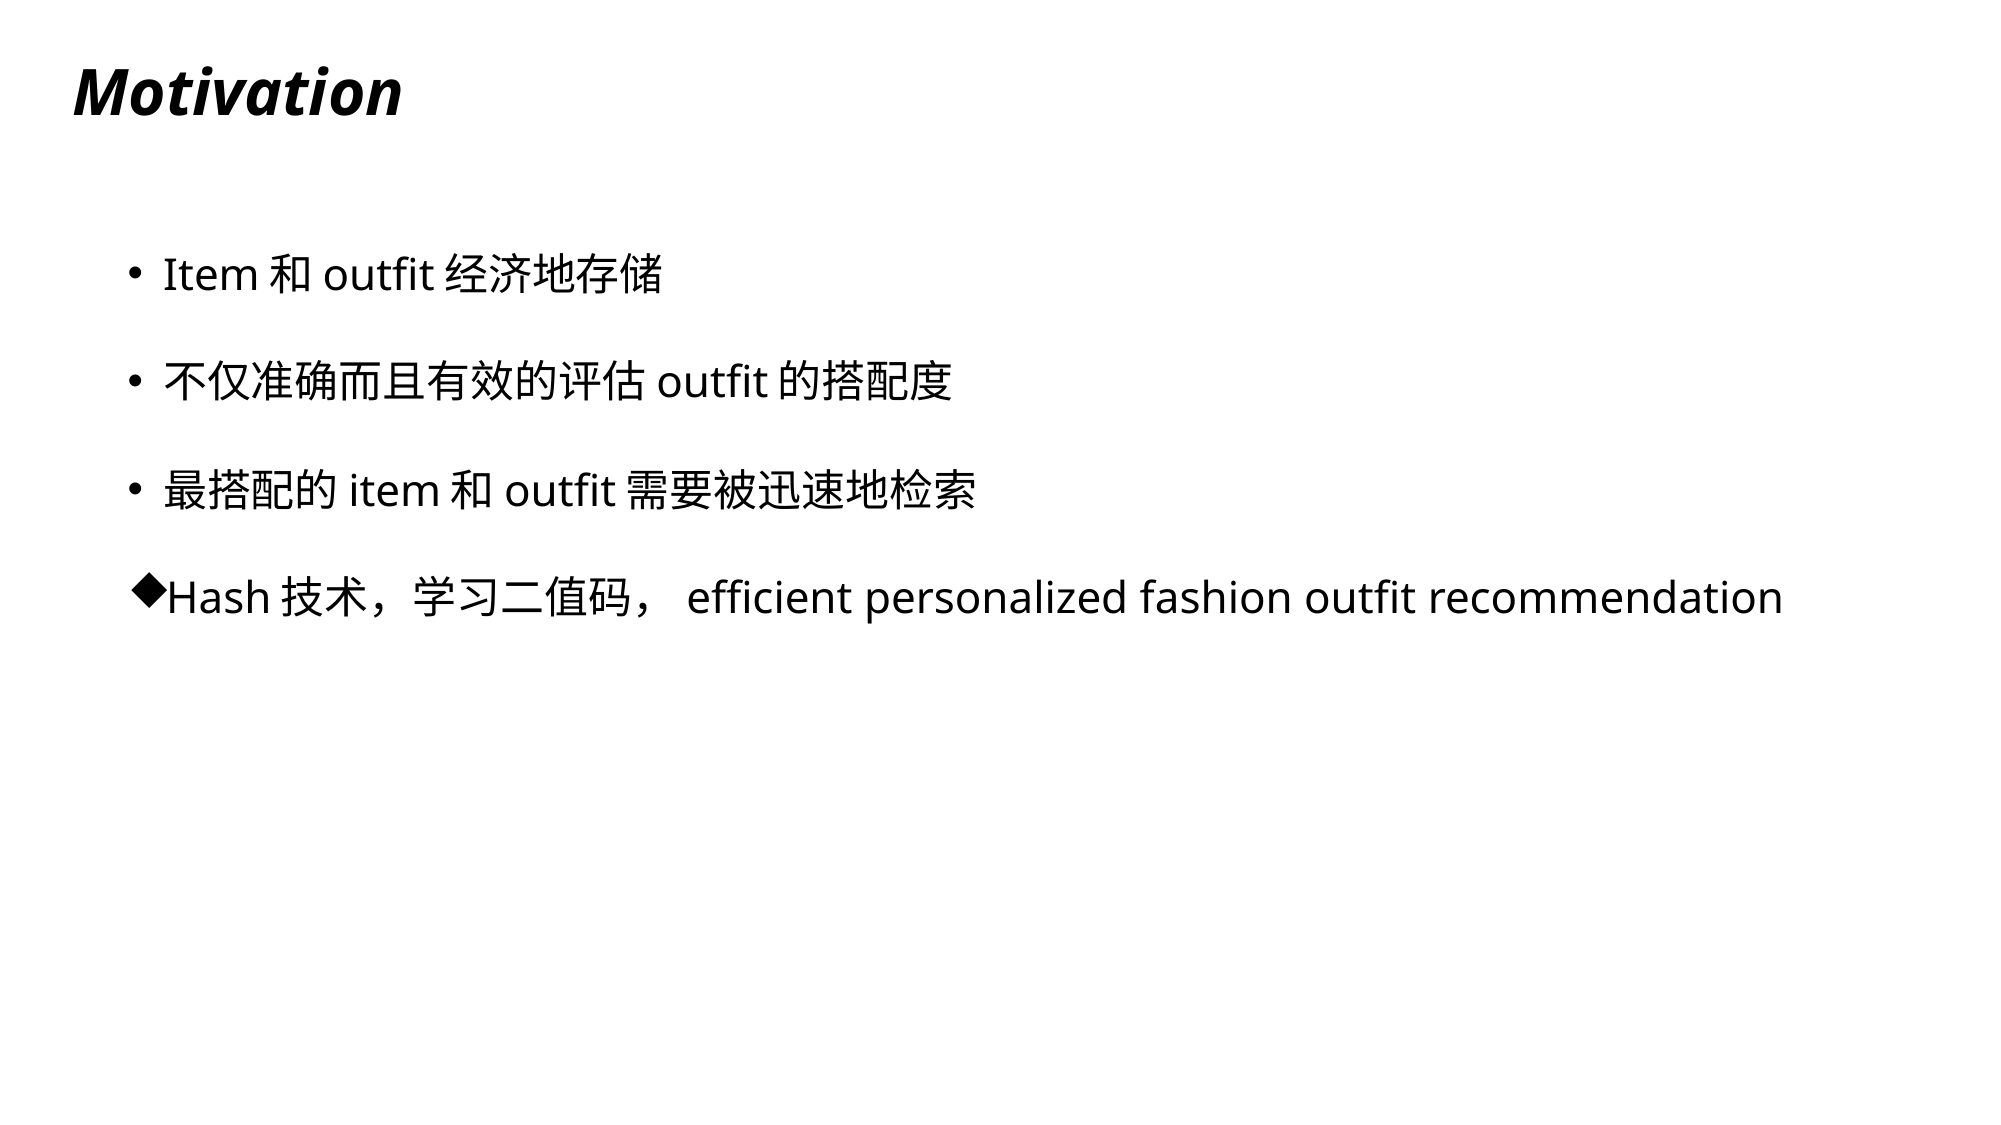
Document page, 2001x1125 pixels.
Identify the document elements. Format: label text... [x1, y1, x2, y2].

title Motivation [57, 52, 1783, 138]
list Item和outfit经济地存储 不仅准确而且有效的评估outfit的搭配度 最搭配的item和outfit需要被迅速地检索 Hash技术，学习二值码，efficient personalized fashion outfit recommendation [112, 201, 1838, 705]
